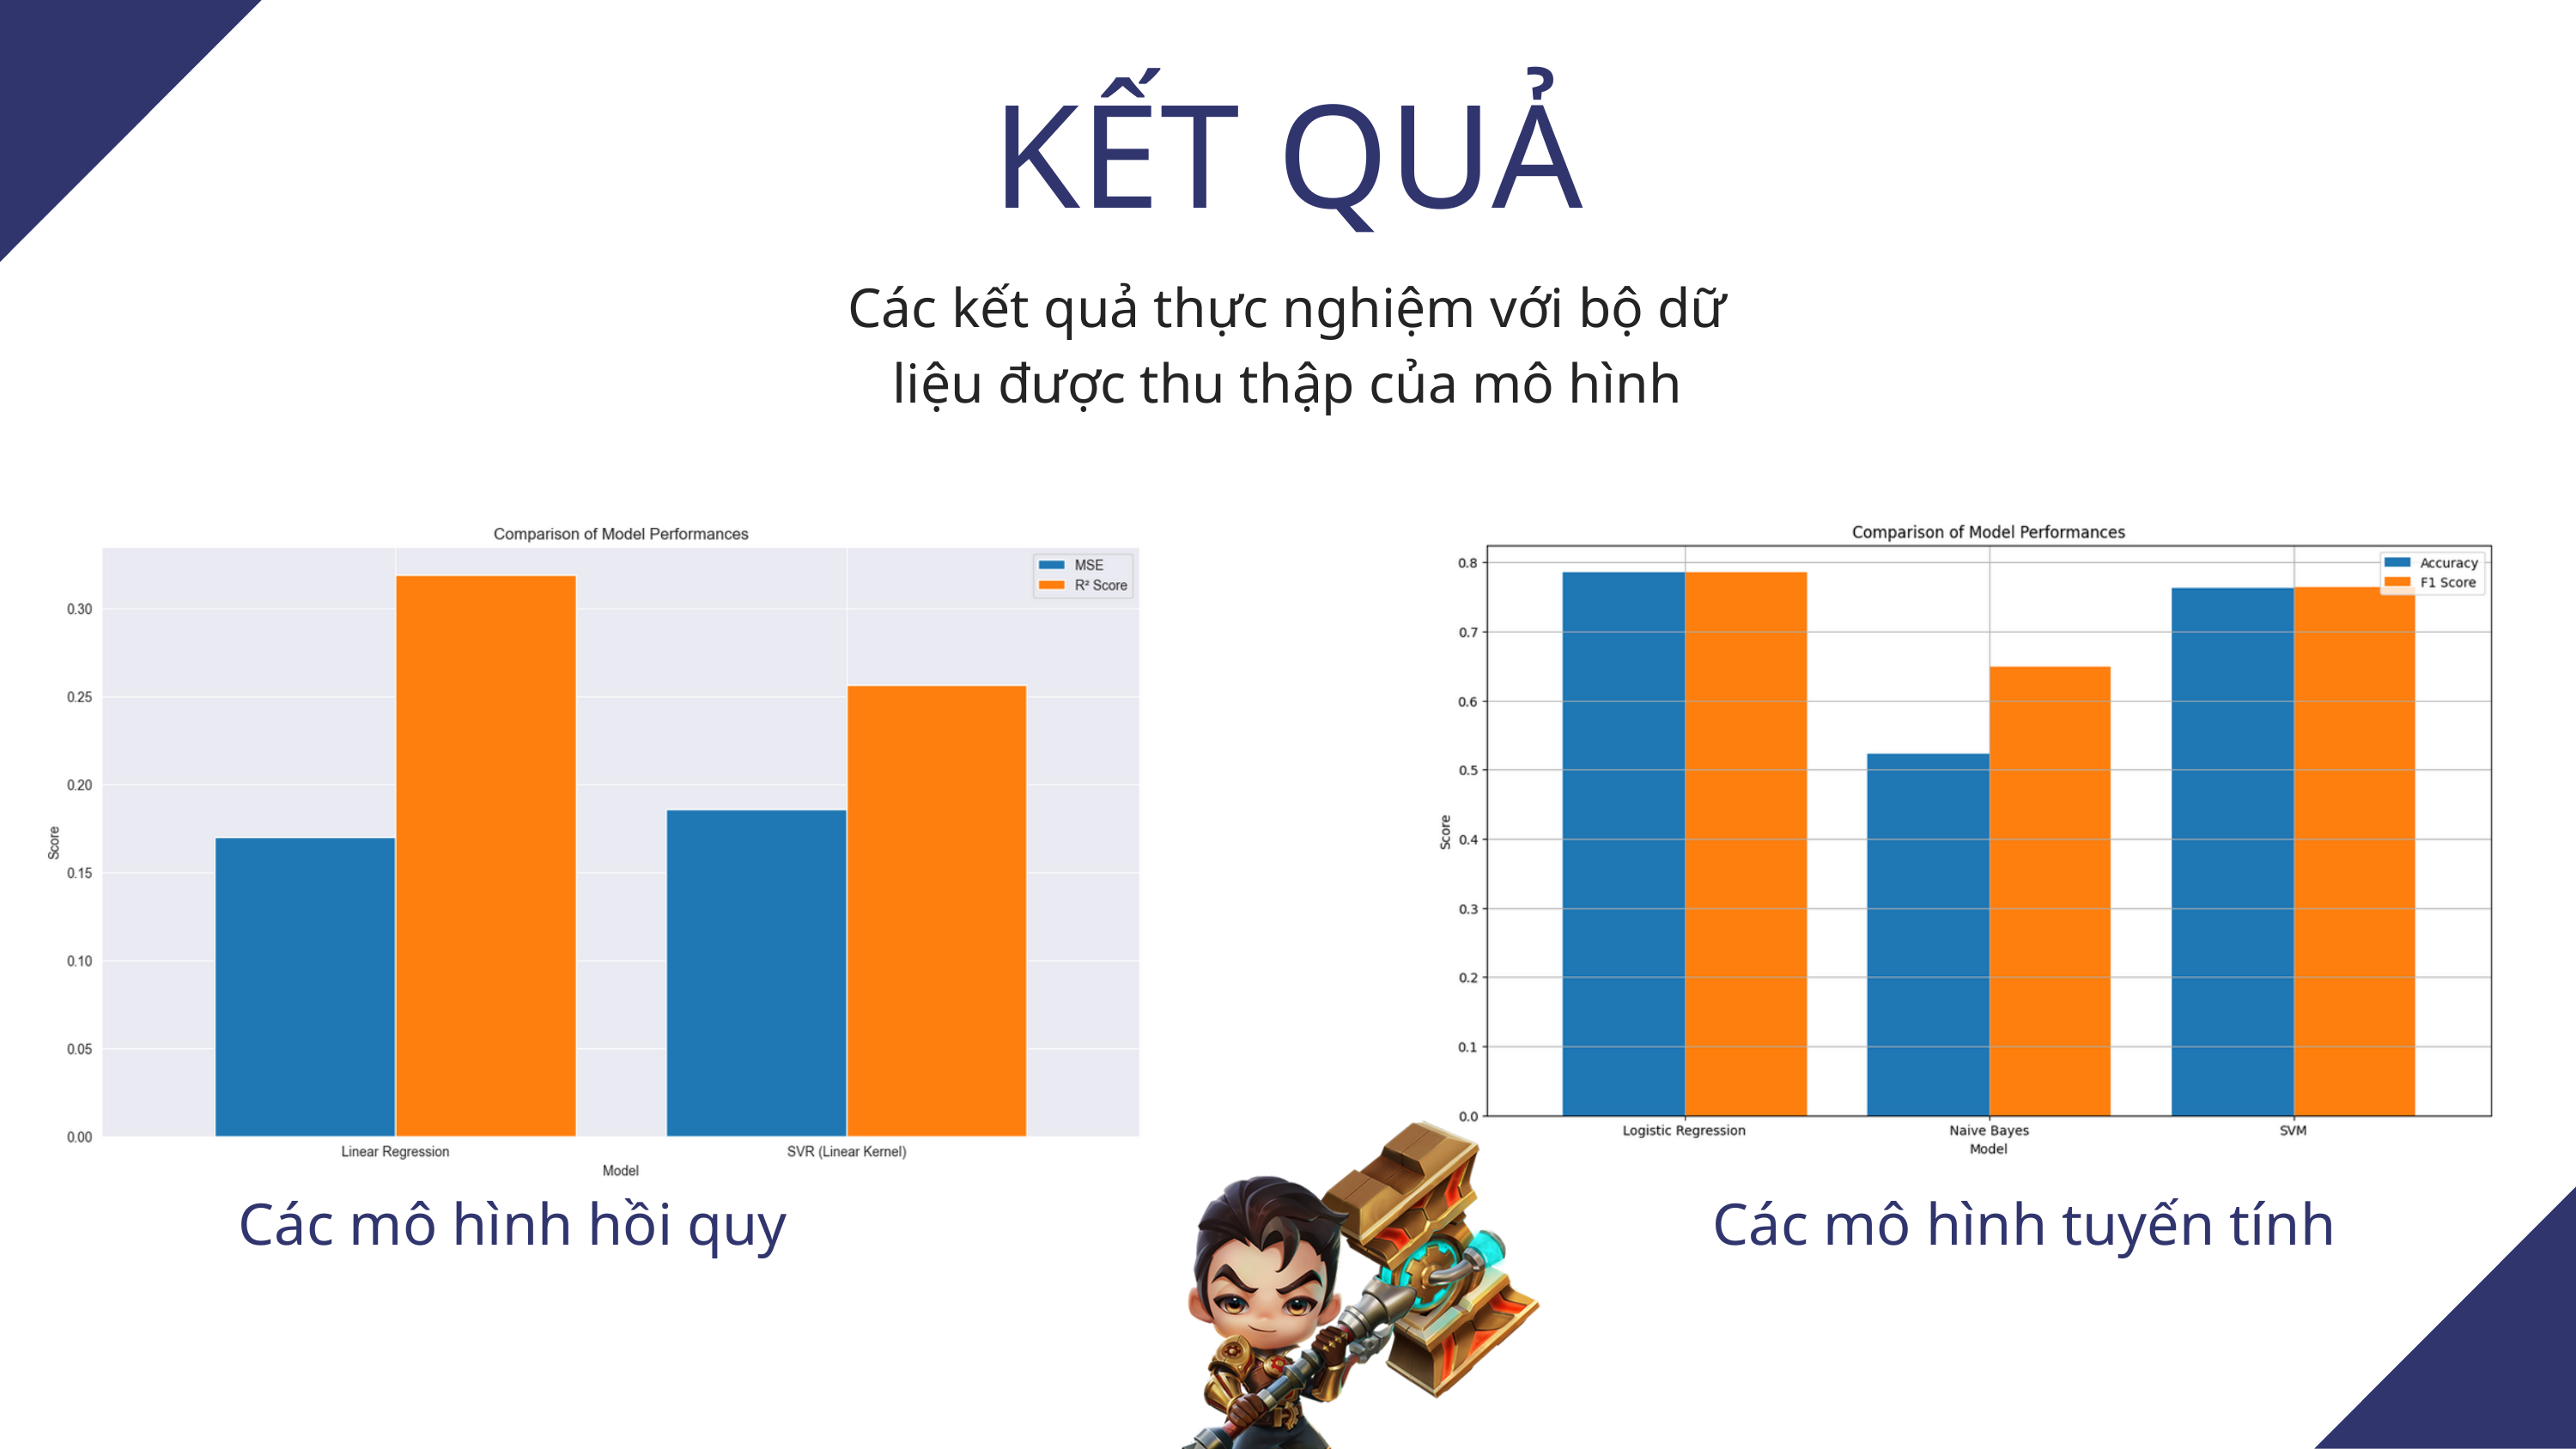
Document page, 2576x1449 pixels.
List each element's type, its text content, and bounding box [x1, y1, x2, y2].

text_box [1088, 1063, 1596, 1449]
text_box [39, 518, 1149, 1187]
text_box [0, 0, 262, 262]
text_box Các mô hình hồi quy [206, 1187, 820, 1257]
text_box [1430, 516, 2500, 1165]
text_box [2313, 1186, 2576, 1449]
text_box Các mô hình tuyến tính [1680, 1187, 2311, 1257]
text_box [819, 65, 1757, 409]
